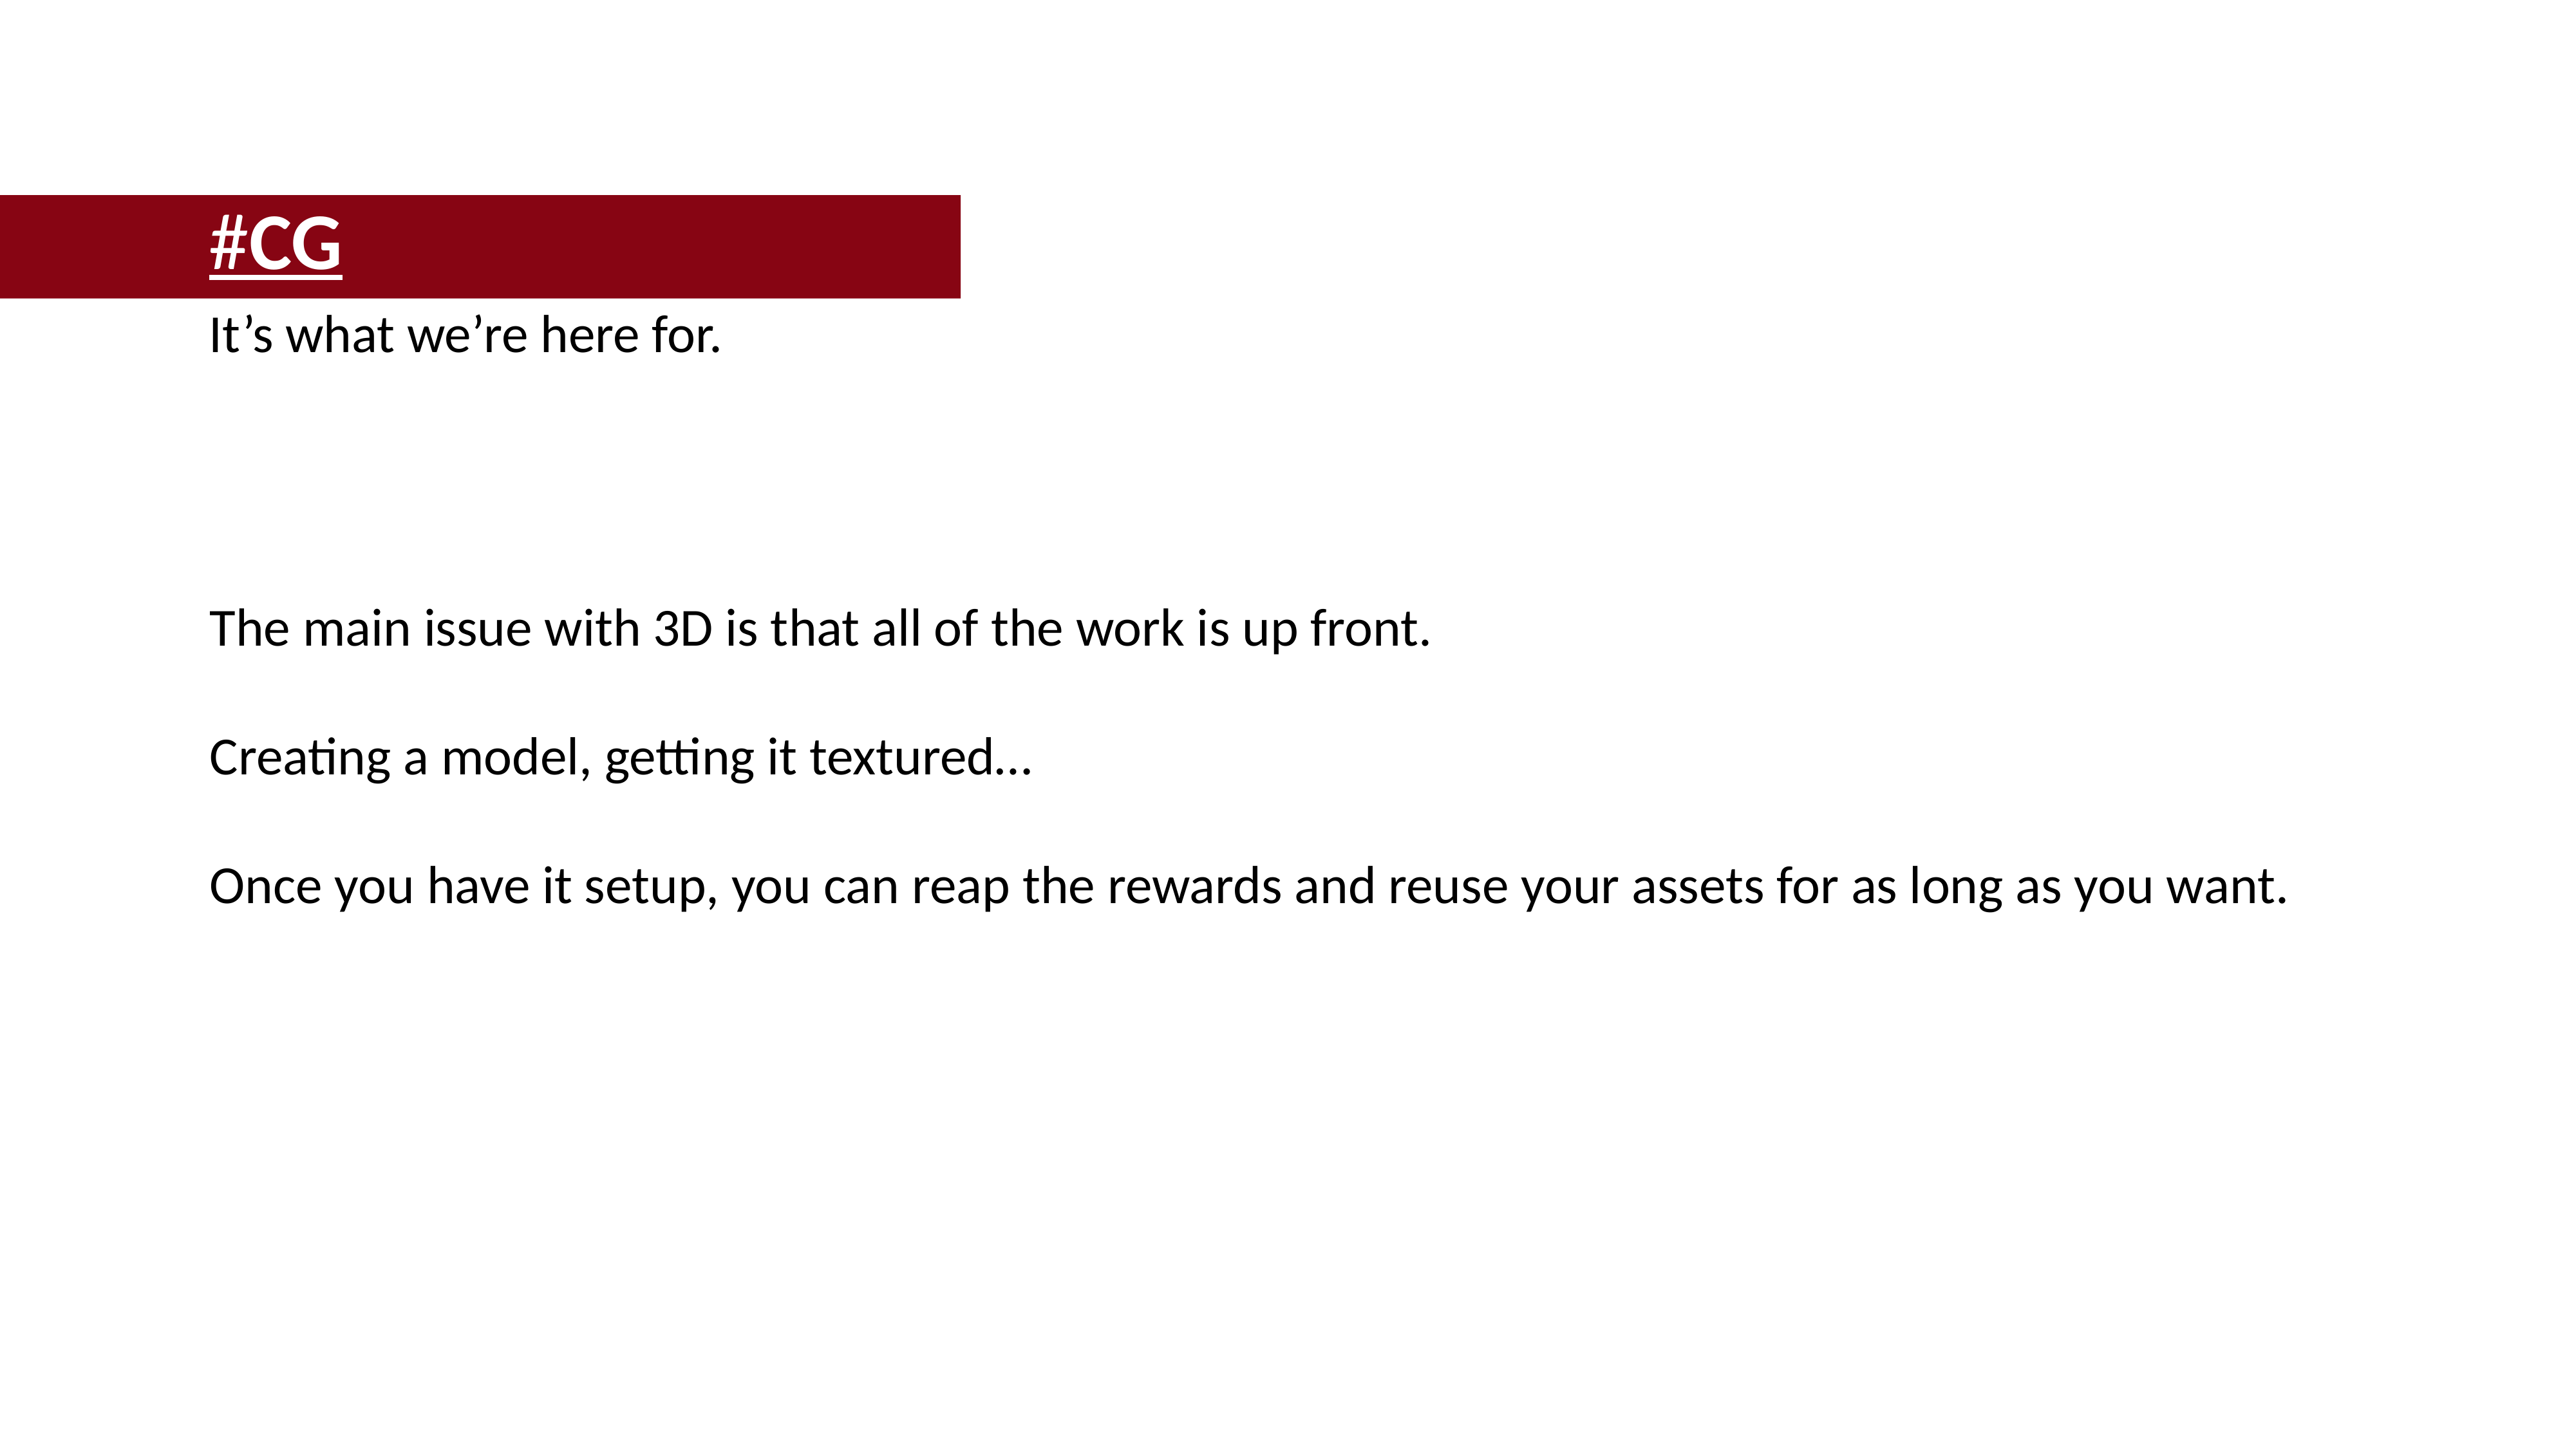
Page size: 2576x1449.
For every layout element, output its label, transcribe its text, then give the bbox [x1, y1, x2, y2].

text_box The main issue with 3D is that all of the work is up front. Creating a model, getting it textured… Once you have it setup, you can reap the rewards and reuse your assets for as long as you want. [200, 587, 2384, 922]
text_box [0, 195, 199, 299]
text_box #CG It’s what we’re here for. [199, 184, 2383, 370]
